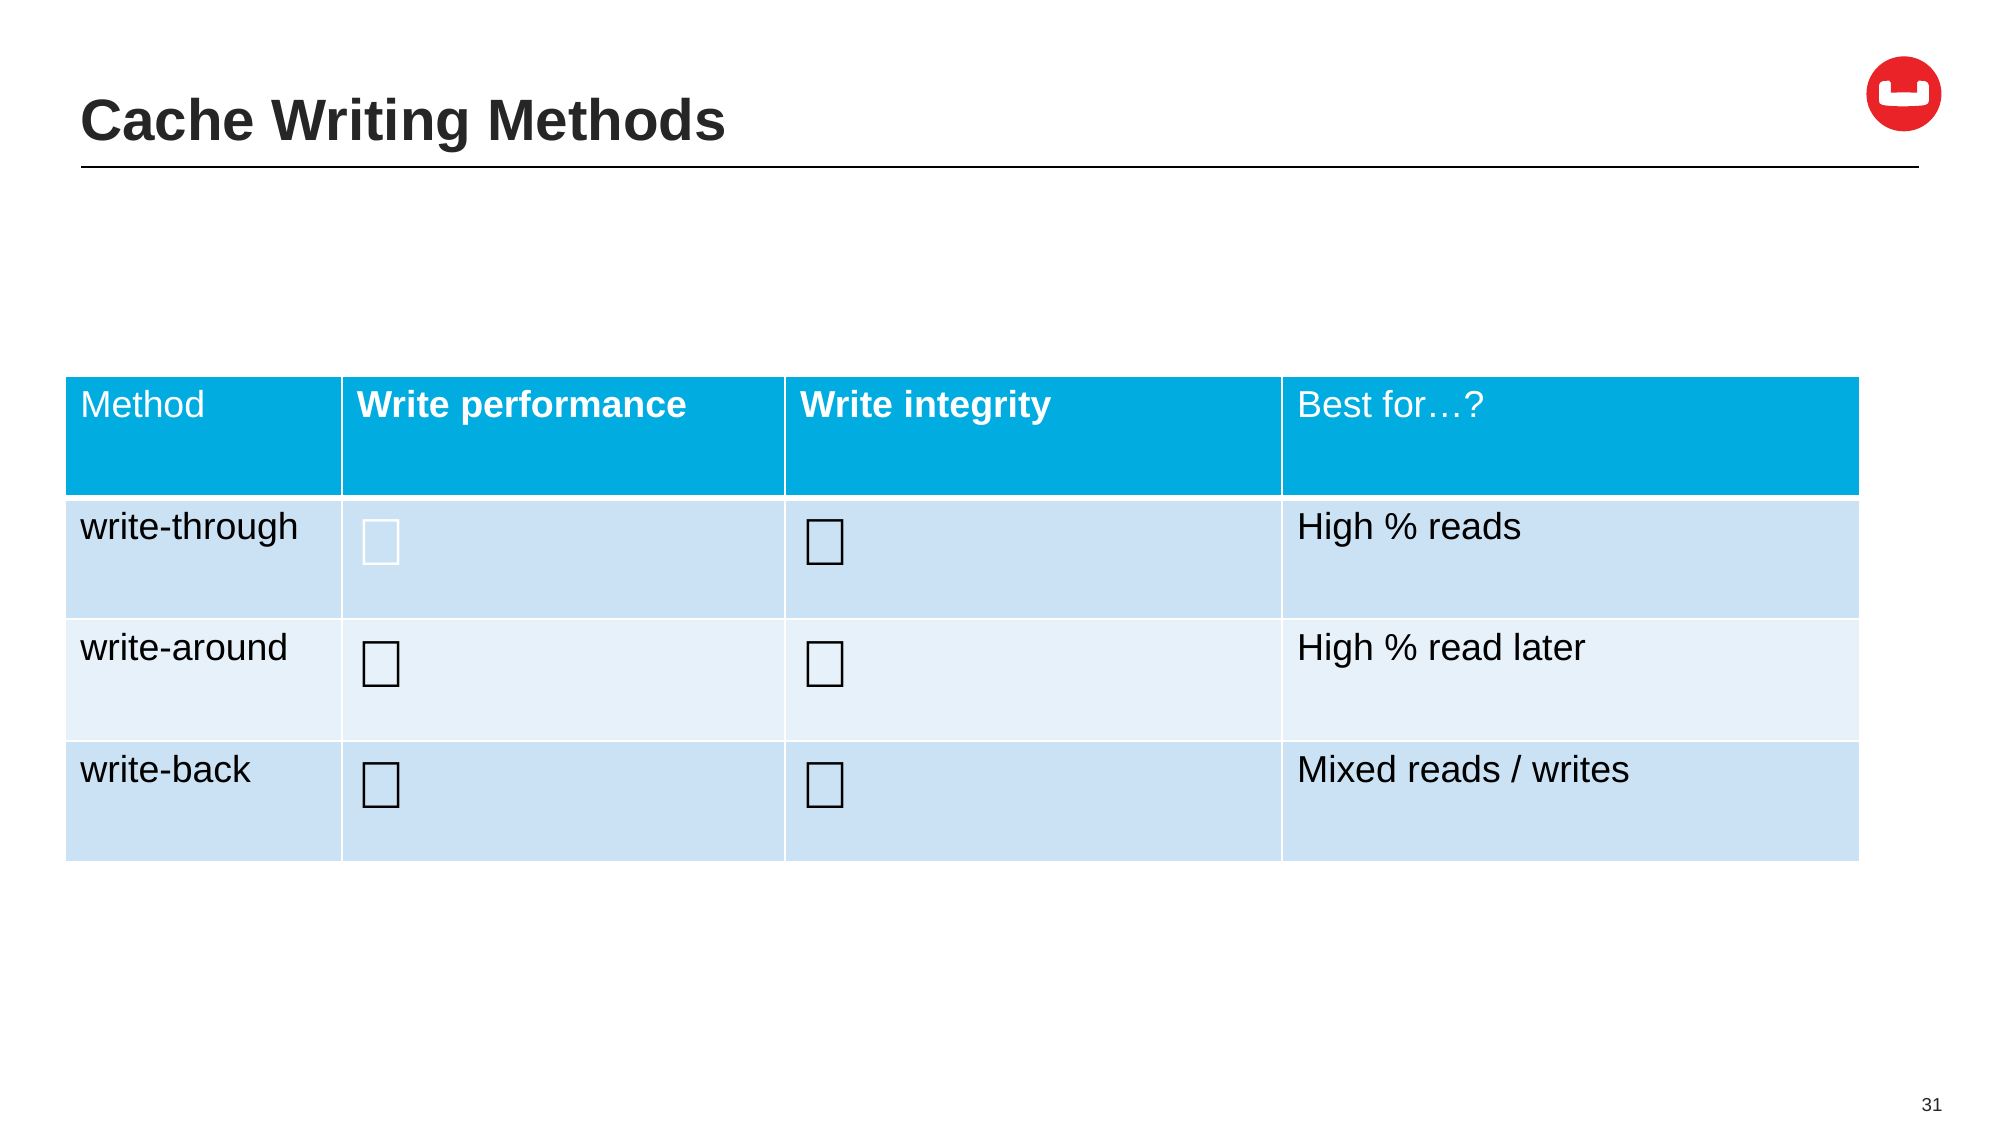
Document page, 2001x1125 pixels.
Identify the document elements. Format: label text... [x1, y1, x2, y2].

table_header Best for…? [1283, 377, 1859, 495]
table_cell ➖ [343, 620, 784, 740]
table_cell High % reads [1283, 501, 1859, 618]
table_cell ➕ [786, 501, 1281, 618]
table_header Method [66, 377, 341, 495]
table_cell write-around [66, 620, 341, 740]
table_cell ➕ [786, 620, 1281, 740]
table_cell ➖ [786, 742, 1281, 861]
table_cell ➕ [343, 742, 784, 861]
table_header Write integrity [786, 377, 1281, 495]
table_cell High % read later [1283, 620, 1859, 740]
table_header Write performance [343, 377, 784, 495]
table_cell Mixed reads / writes [1283, 742, 1859, 861]
table_cell write-through [66, 501, 341, 618]
title Cache Writing Methods [65, 76, 1860, 168]
table_cell write-back [66, 742, 341, 861]
table_cell ➖ [343, 501, 784, 618]
